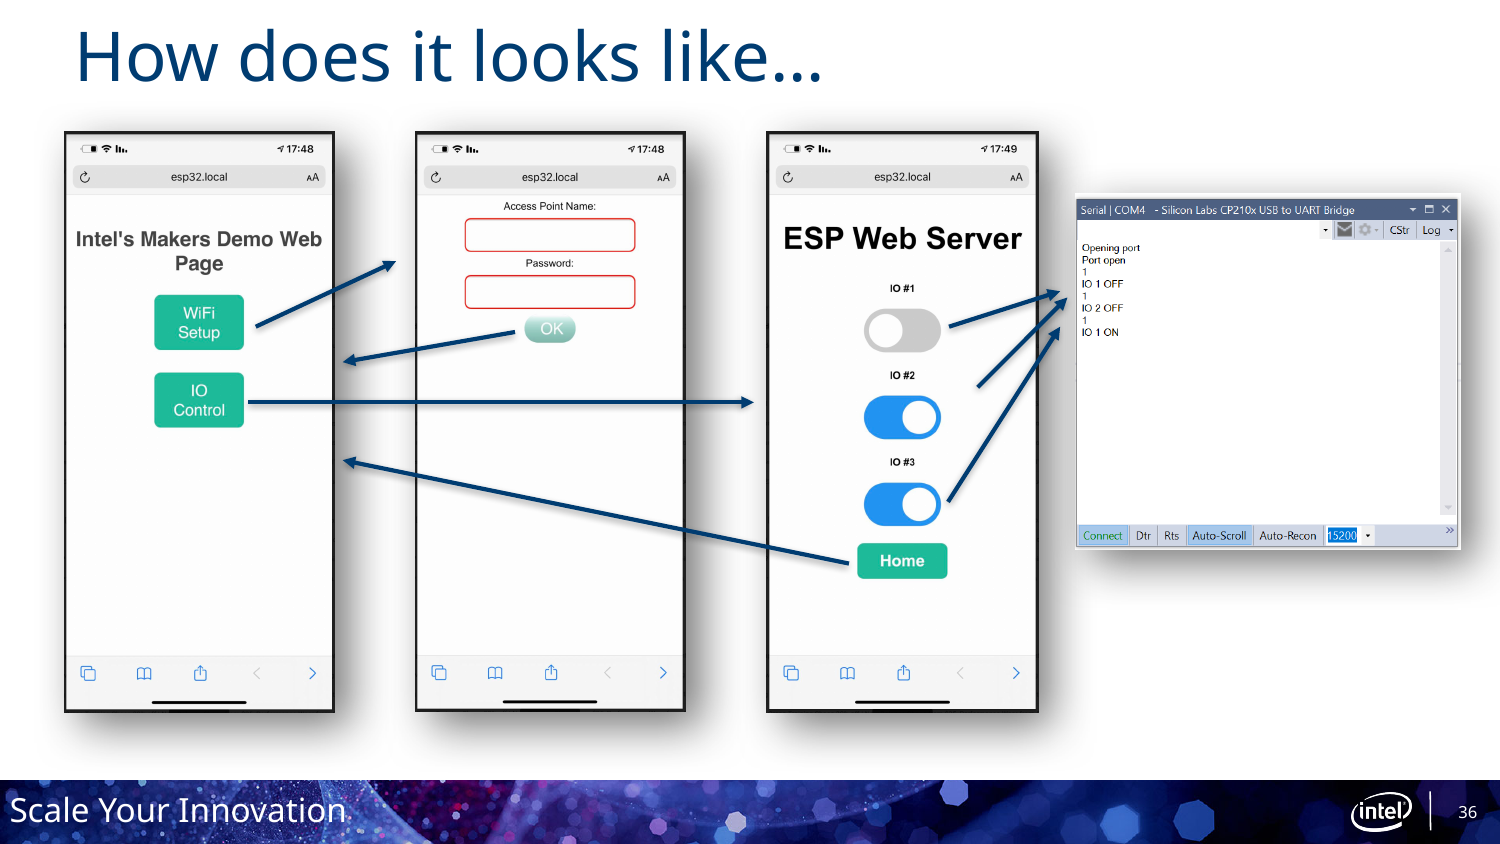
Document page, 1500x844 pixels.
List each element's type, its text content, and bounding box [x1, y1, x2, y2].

title How does it looks like… [74, 33, 1425, 96]
picture [0, 780, 1500, 844]
picture [415, 403, 687, 459]
picture [415, 131, 687, 402]
picture [415, 564, 687, 712]
picture [1074, 192, 1461, 550]
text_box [947, 326, 1061, 503]
picture [766, 131, 1039, 713]
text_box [948, 290, 1061, 326]
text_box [342, 331, 516, 363]
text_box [255, 260, 397, 327]
picture [63, 131, 335, 713]
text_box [342, 459, 850, 564]
slide_number 36 [1127, 791, 1478, 837]
